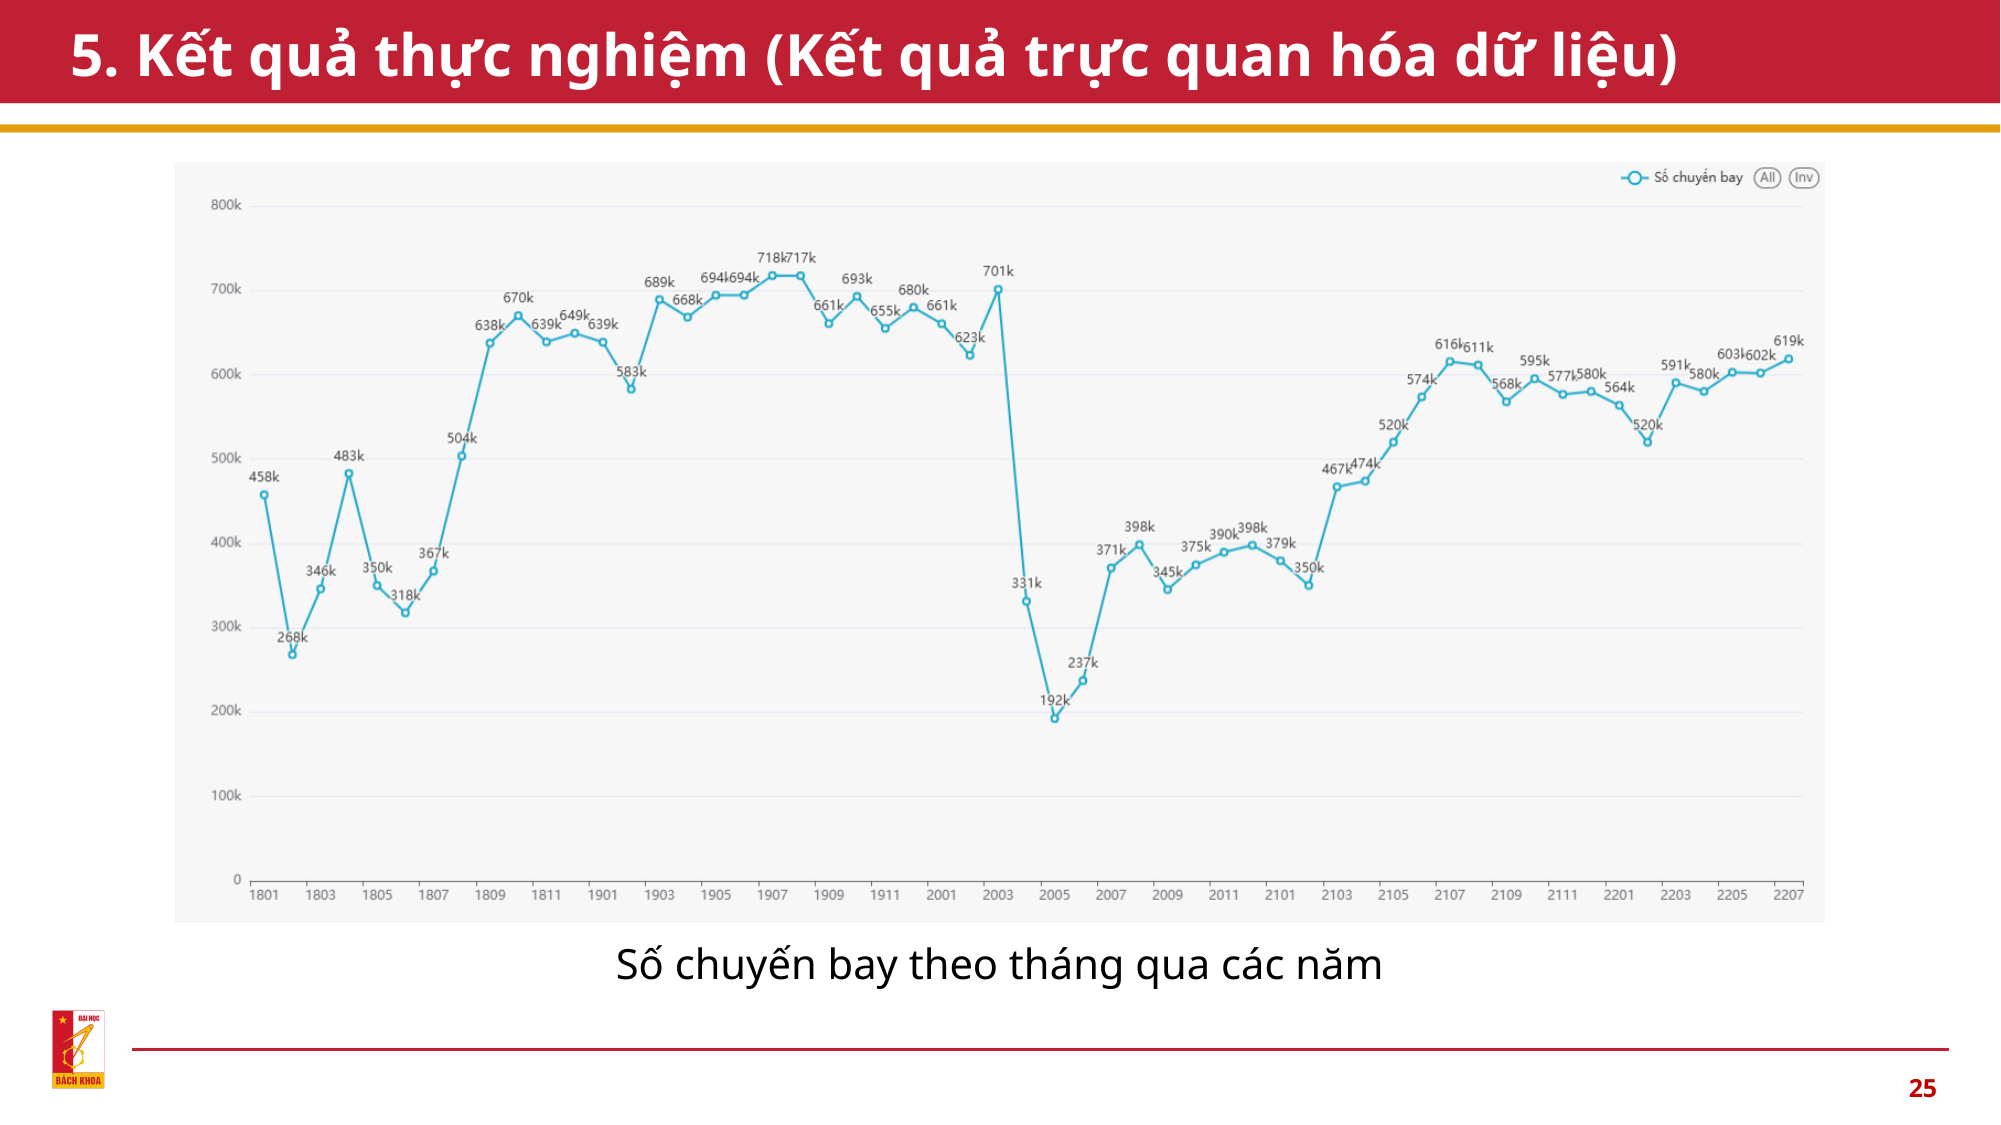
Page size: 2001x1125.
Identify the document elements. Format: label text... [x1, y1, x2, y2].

picture [0, 0, 2001, 1125]
slide_number 25 [1502, 1065, 1953, 1125]
title 5. Kết quả thực nghiệm (Kết quả trực quan hóa dữ liệu) [55, 18, 1945, 90]
list Số chuyến bay theo tháng qua các năm [55, 935, 1945, 1008]
